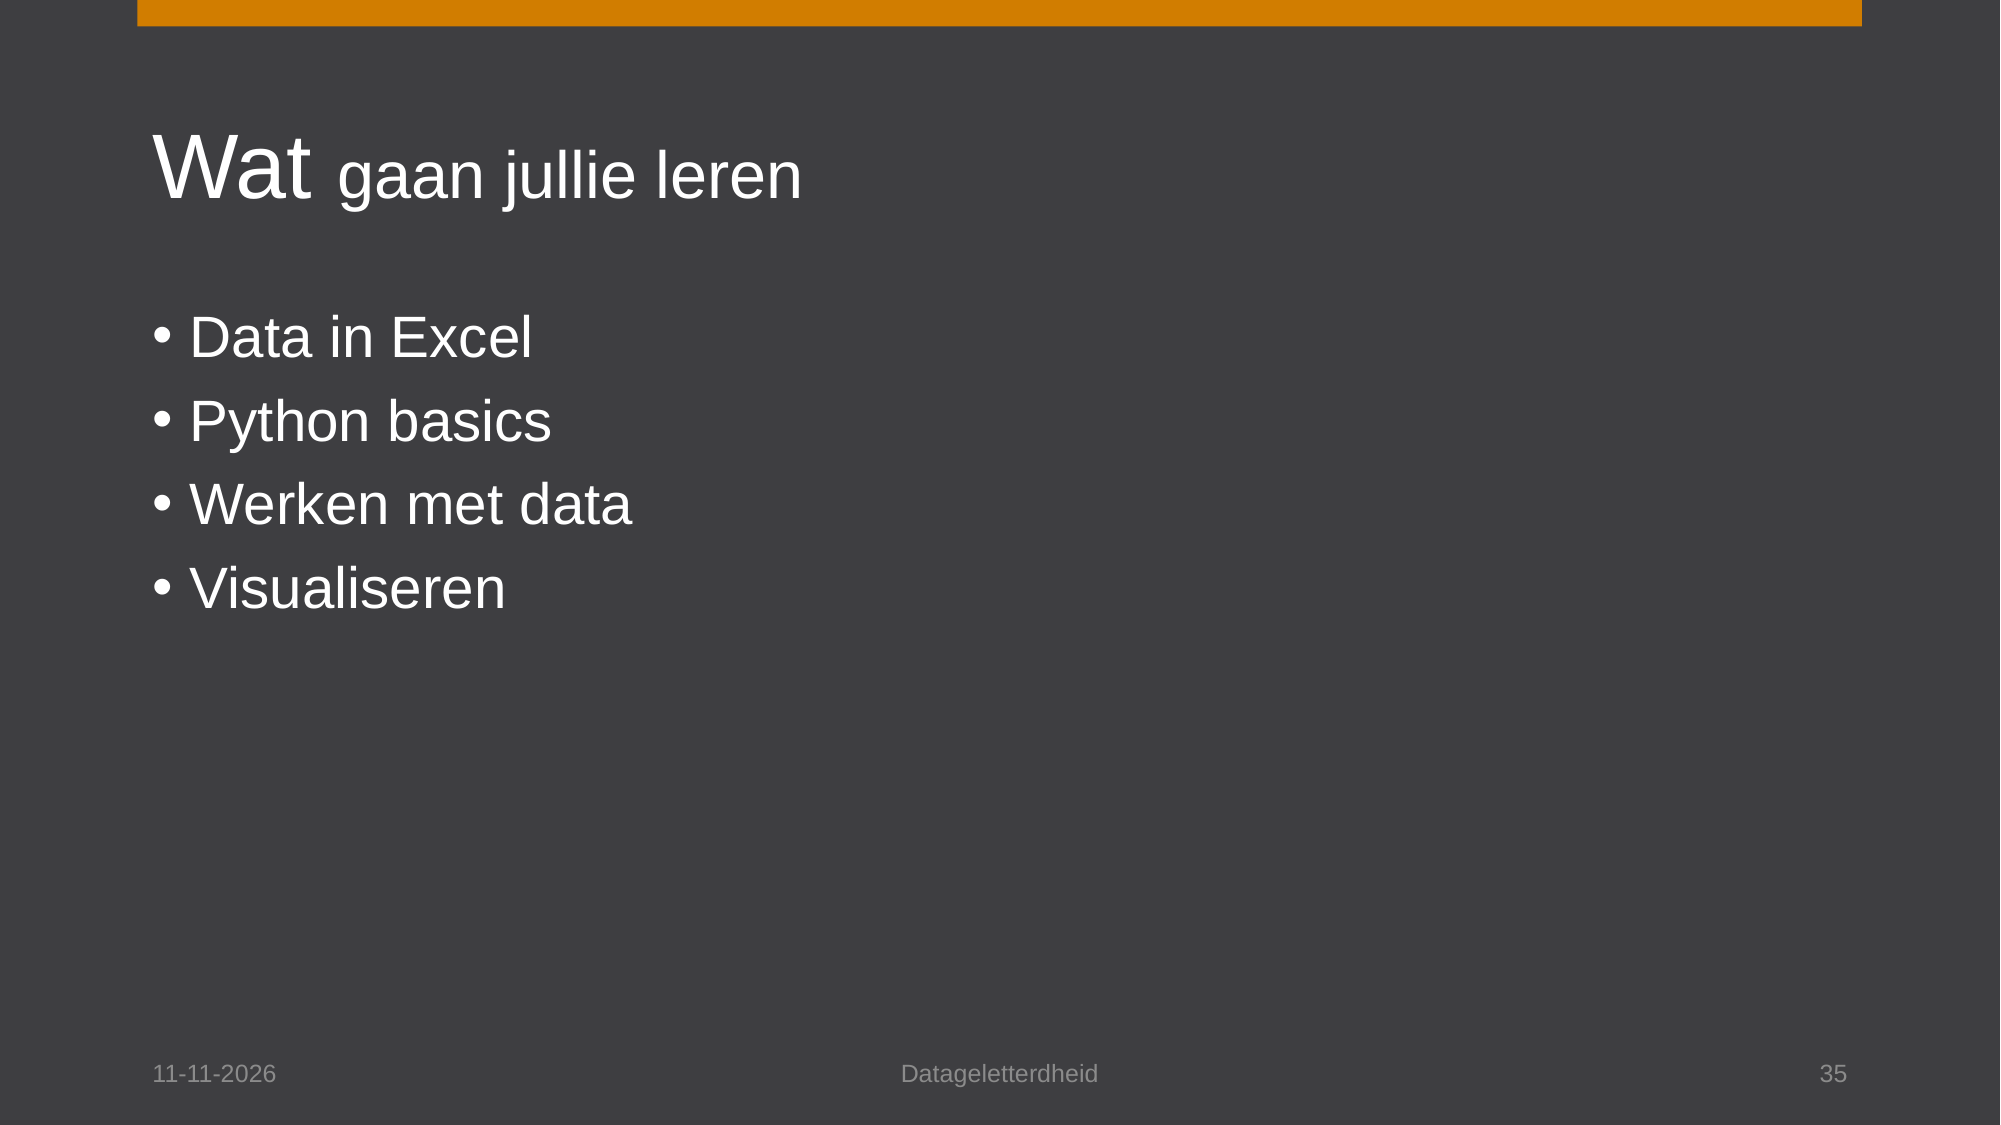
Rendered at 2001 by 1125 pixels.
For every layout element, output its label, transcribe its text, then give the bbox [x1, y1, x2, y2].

title Wat gaan jullie leren [137, 59, 1863, 278]
slide_number 35 [1412, 1042, 1863, 1103]
footer Datageletterdheid [662, 1042, 1338, 1103]
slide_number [137, 1042, 588, 1103]
list Data in Excel Python basics Werken met data Visualiseren [137, 299, 1863, 981]
